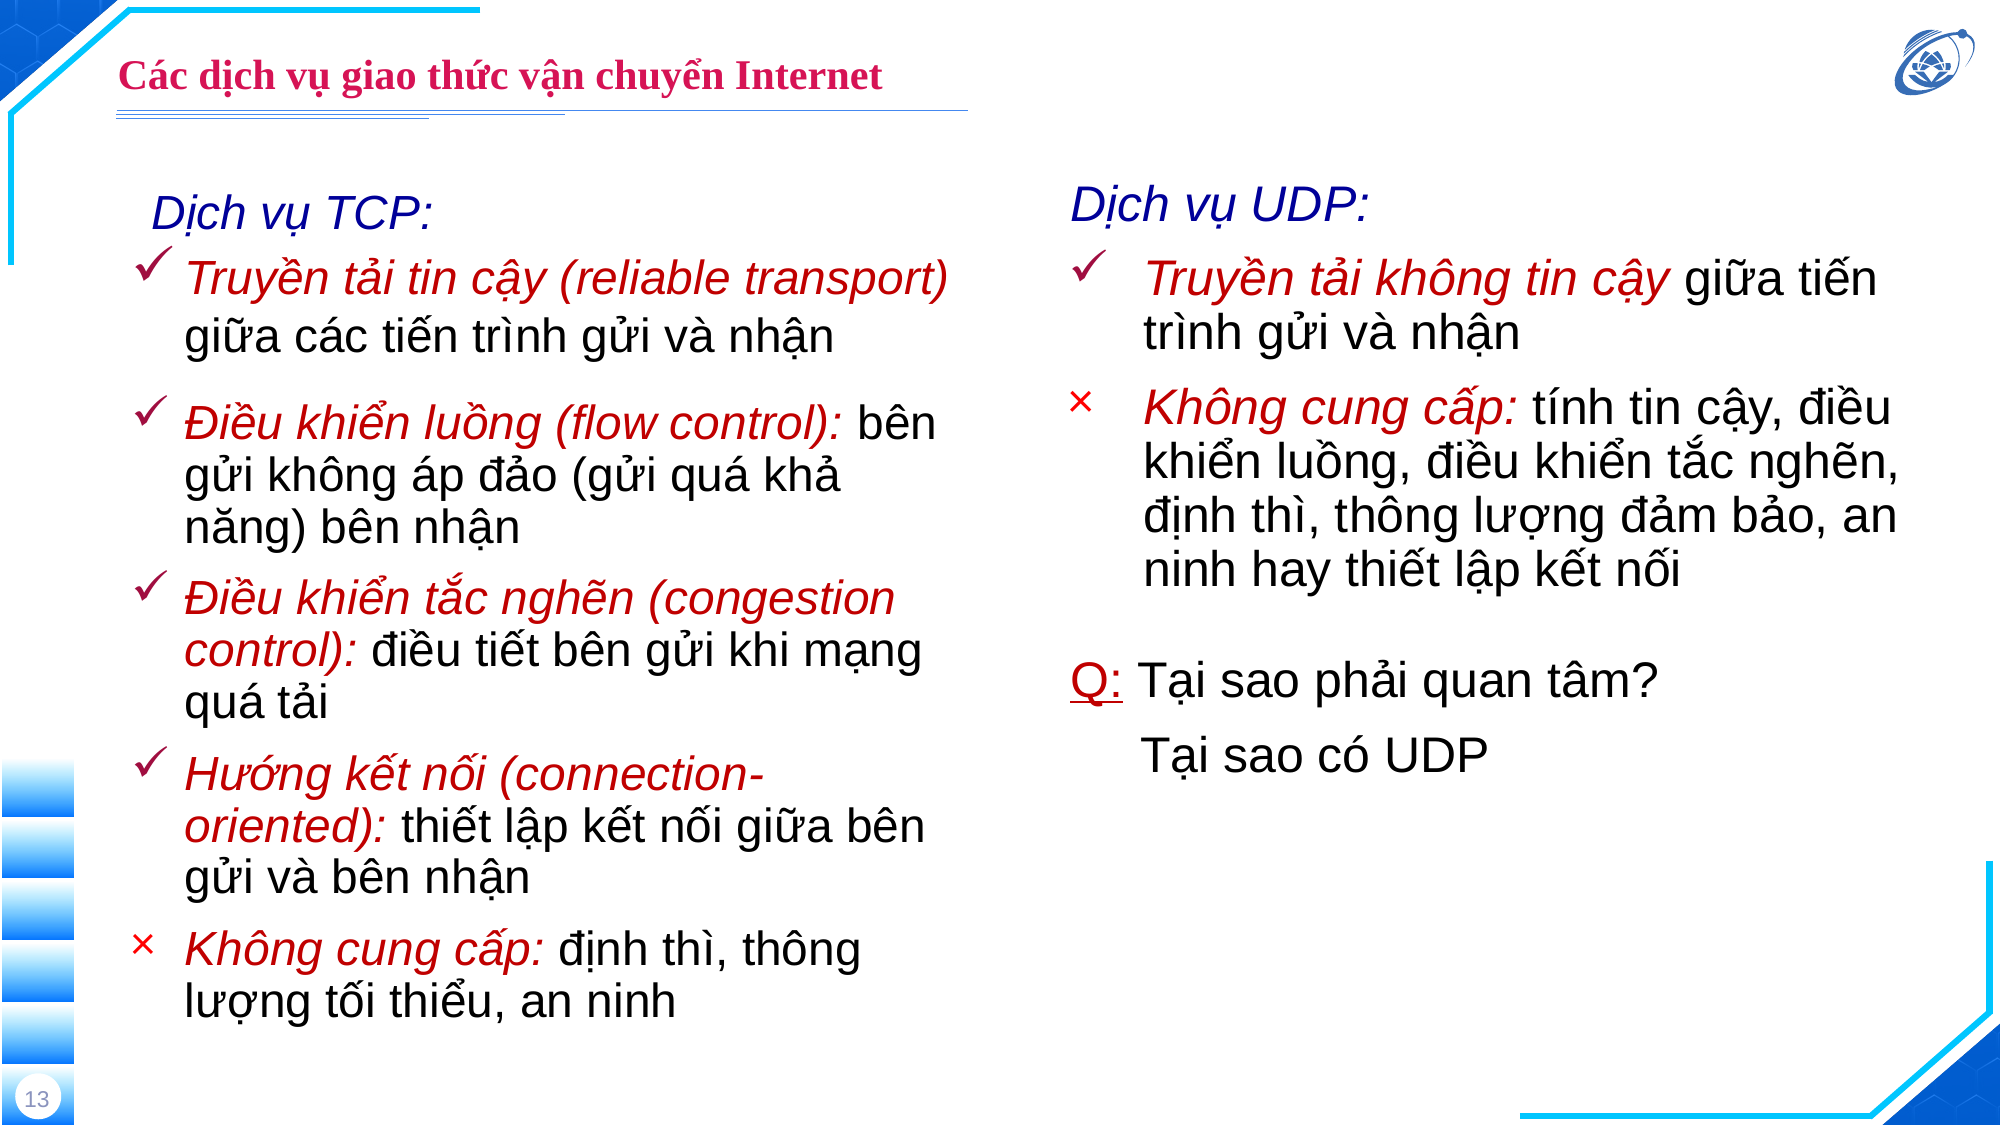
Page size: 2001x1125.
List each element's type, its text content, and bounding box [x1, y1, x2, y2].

list Dịch vụ TCP: Truyền tải tin cậy (reliable transport) giữa các tiến trình gửi và nhận Điều khiển luồng (flow control): bên gửi không áp đảo (gửi quá khả năng) bên nhận Điều khiển tắc nghẽn (congestion control): điều tiết bên gửi khi mạng quá tải Hướng kết nối (connection-oriented): thiết lập kết nối giữa bên gửi và bên nhận Không cung cấp: định thì, thông lượng tối thiểu, an ninh [116, 139, 982, 1051]
slide_number 13 [0, 1075, 117, 1122]
title Các dịch vụ giao thức vận chuyển Internet [117, 28, 1863, 106]
list Dịch vụ UDP: Truyền tải không tin cậy giữa tiến trình gửi và nhận Không cung cấp: tính tin cậy, điều khiển luồng, điều khiển tắc nghẽn, định thì, thông lượng đảm bảo, an ninh hay thiết lập kết nối [1053, 134, 1919, 1046]
text_box Q: Tại sao phải quan tâm? Tại sao có UDP [1034, 647, 1711, 854]
